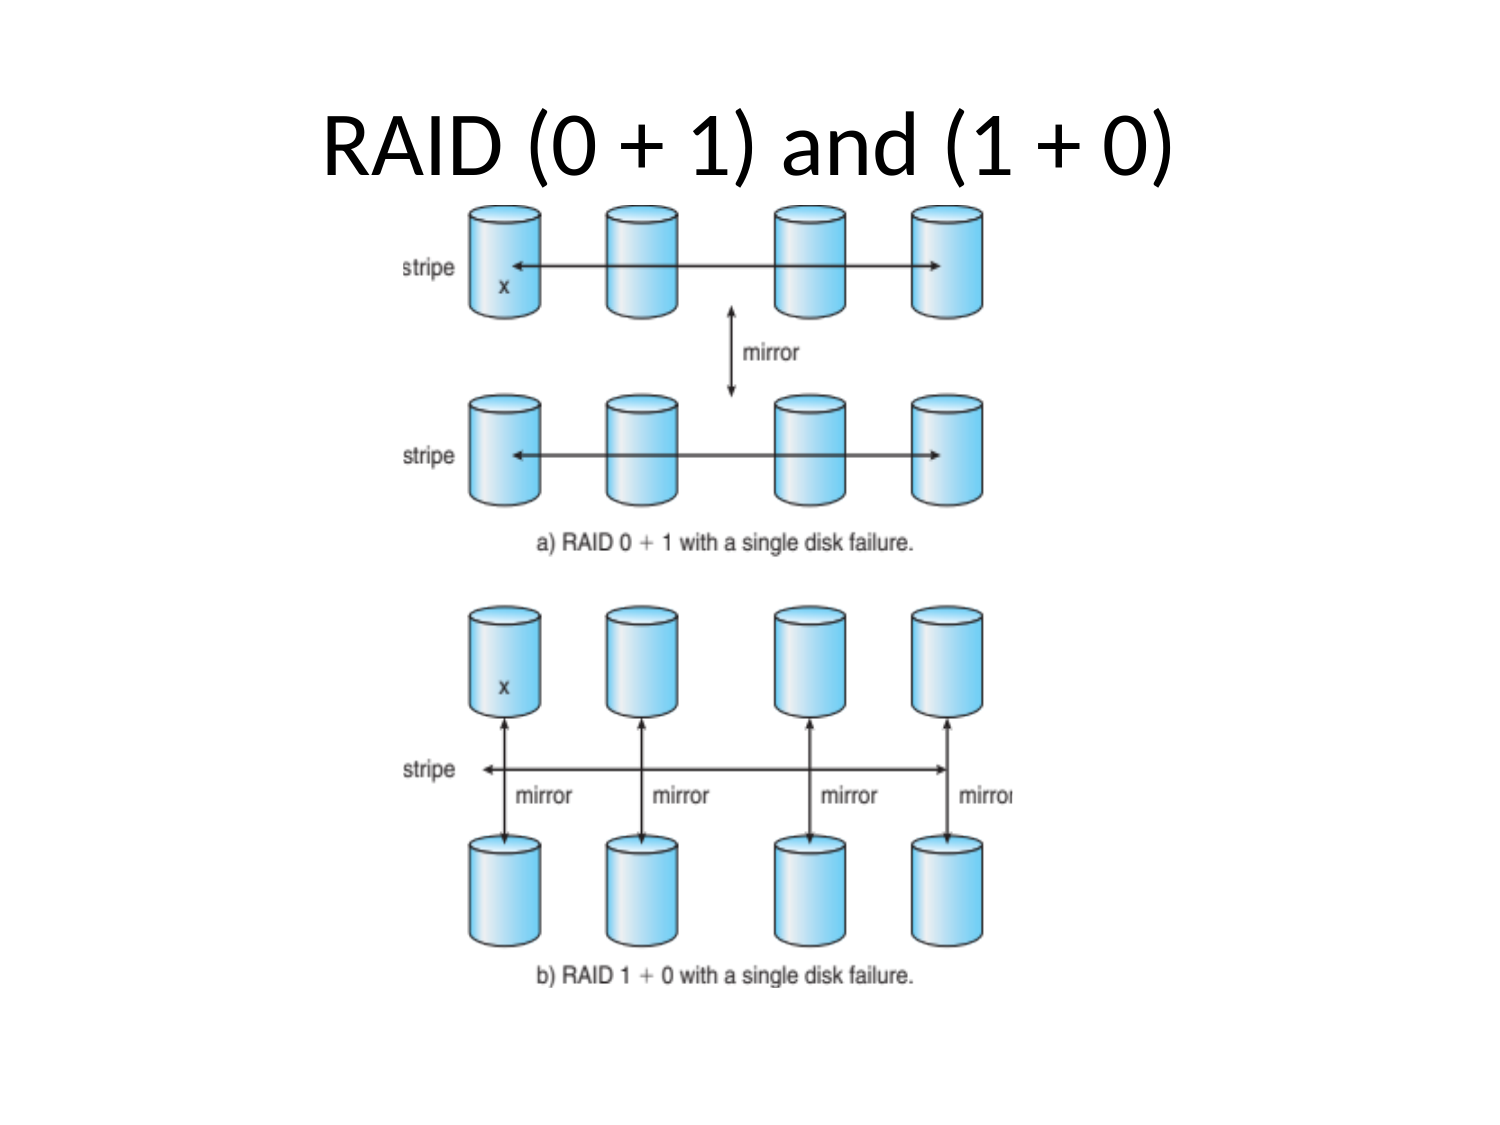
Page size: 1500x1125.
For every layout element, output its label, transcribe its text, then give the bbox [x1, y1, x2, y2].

title RAID (0 + 1) and (1 + 0) [75, 45, 1425, 233]
picture [403, 205, 1013, 989]
